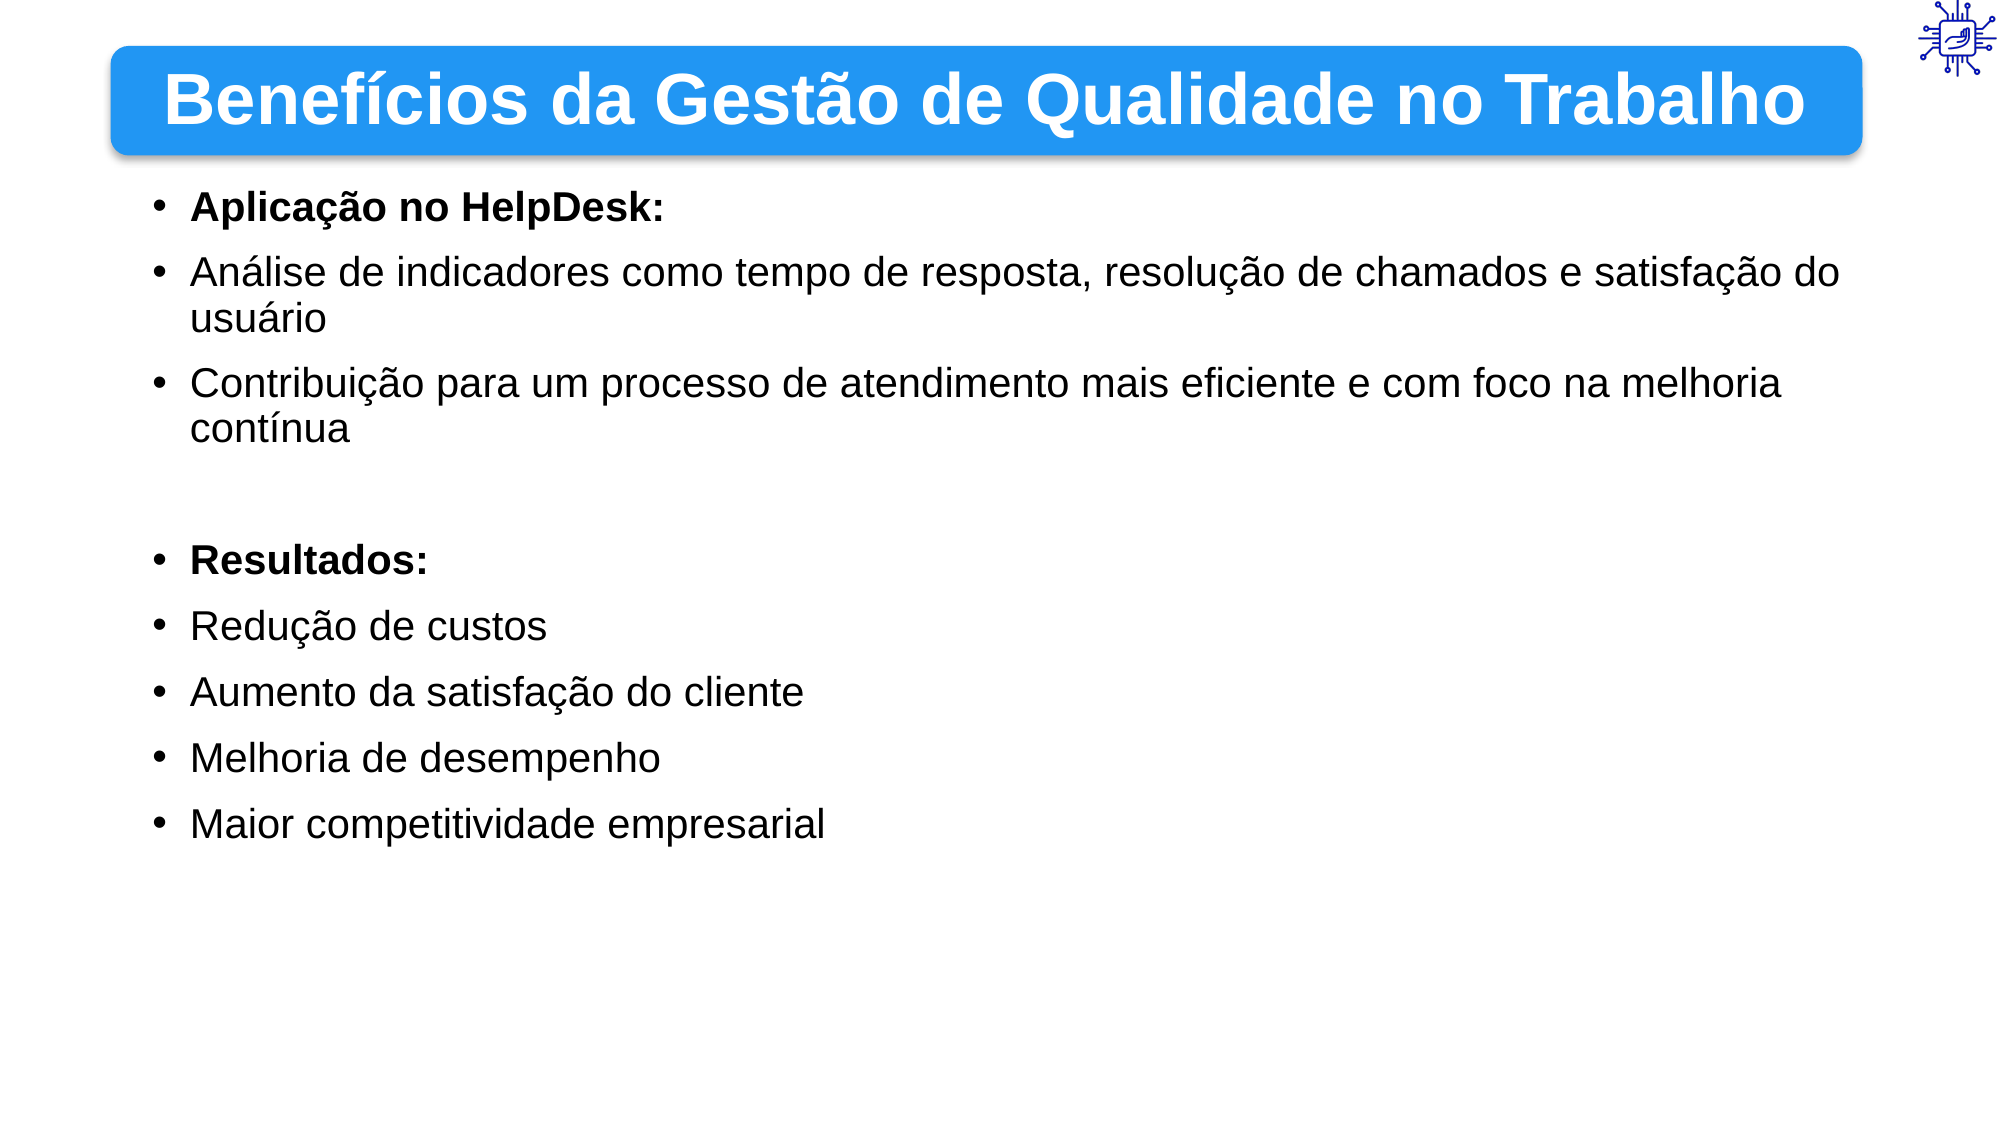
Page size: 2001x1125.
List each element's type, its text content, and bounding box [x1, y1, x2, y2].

title Benefícios da Gestão de Qualidade no Trabalho [108, 45, 1863, 156]
picture [1918, 0, 1997, 77]
list Aplicação no HelpDesk: Análise de indicadores como tempo de resposta, resolução de chamados e satisfação do usuário Contribuição para um processo de atendimento mais eficiente e com foco na melhoria contínua Resultados: Redução de custos Aumento da satisfação do cliente Melhoria de desempenho Maior competitividade empresarial [137, 177, 1863, 1014]
